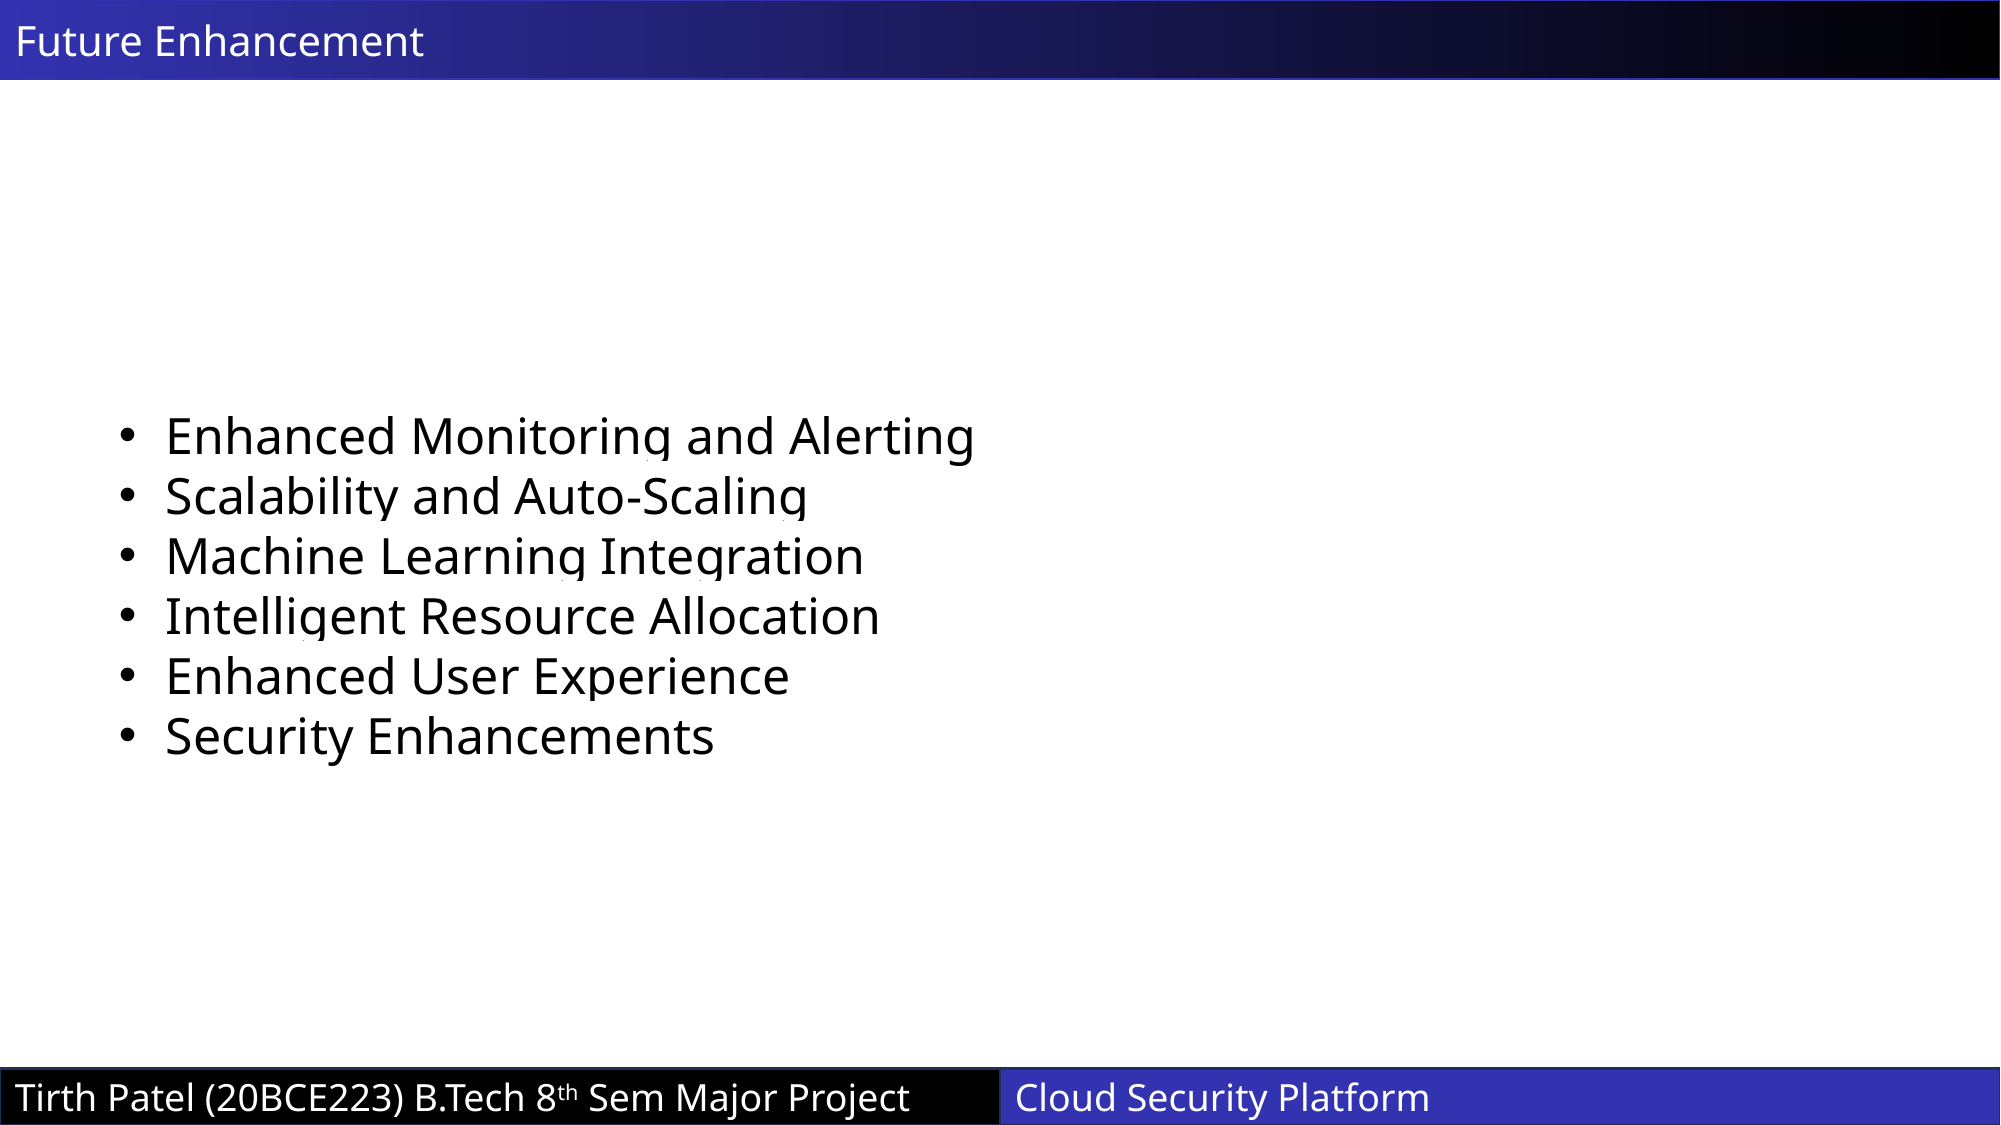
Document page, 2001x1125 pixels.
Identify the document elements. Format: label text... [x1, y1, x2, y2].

text_box Tirth Patel (20BCE223) B.Tech 8th Sem Major Project [0, 1067, 1001, 1125]
text_box Cloud Security Platform [1001, 1067, 2000, 1125]
text_box Enhanced Monitoring and Alerting Scalability and Auto-Scaling Machine Learning Integration Intelligent Resource Allocation Enhanced User Experience Security Enhancements [103, 397, 1111, 893]
text_box Future Enhancement [0, 0, 2000, 80]
